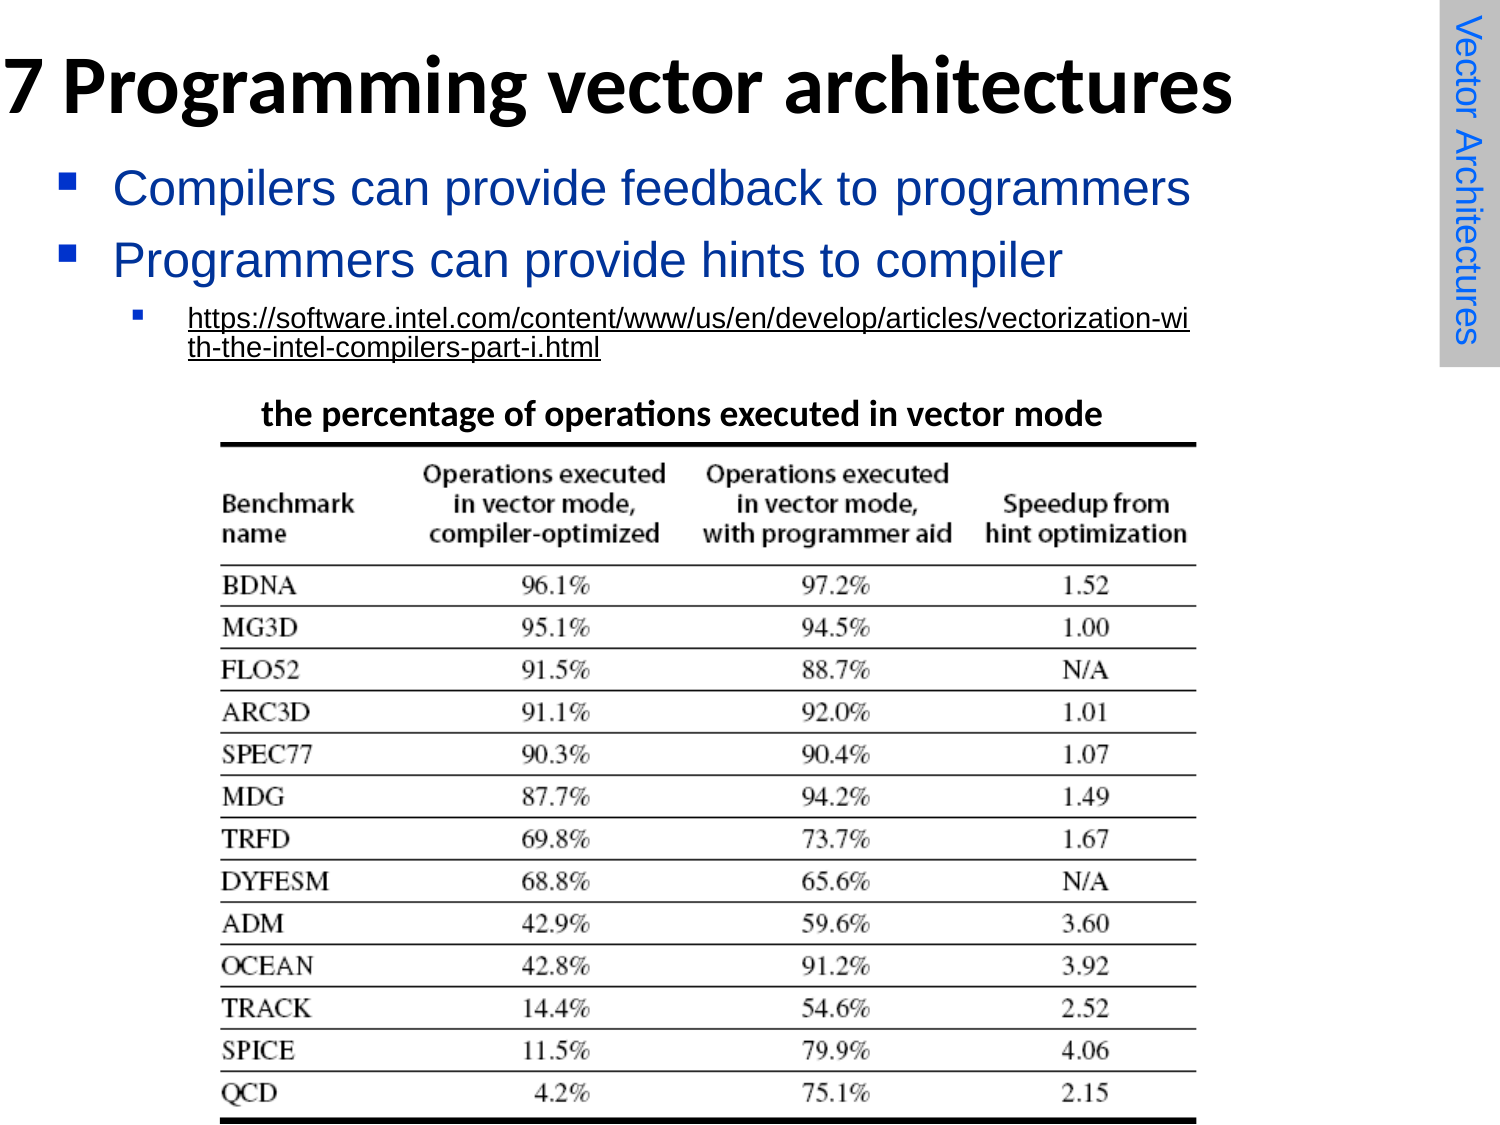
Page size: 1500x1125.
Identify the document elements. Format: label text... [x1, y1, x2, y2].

title 7 Programming vector architectures [0, 0, 1439, 175]
text_box the percentage of operations executed in vector mode [246, 381, 1128, 442]
text_box [219, 442, 1197, 1124]
text_box Compilers can provide feedback to programmers Programmers can provide hints to compiler https://software.intel.com/content/www/us/en/develop/articles/vectorization-with-the-intel-compilers-part-i.html [54, 141, 1197, 370]
text_box [1439, 0, 1500, 368]
text_box Vector Architectures [1446, 13, 1493, 351]
